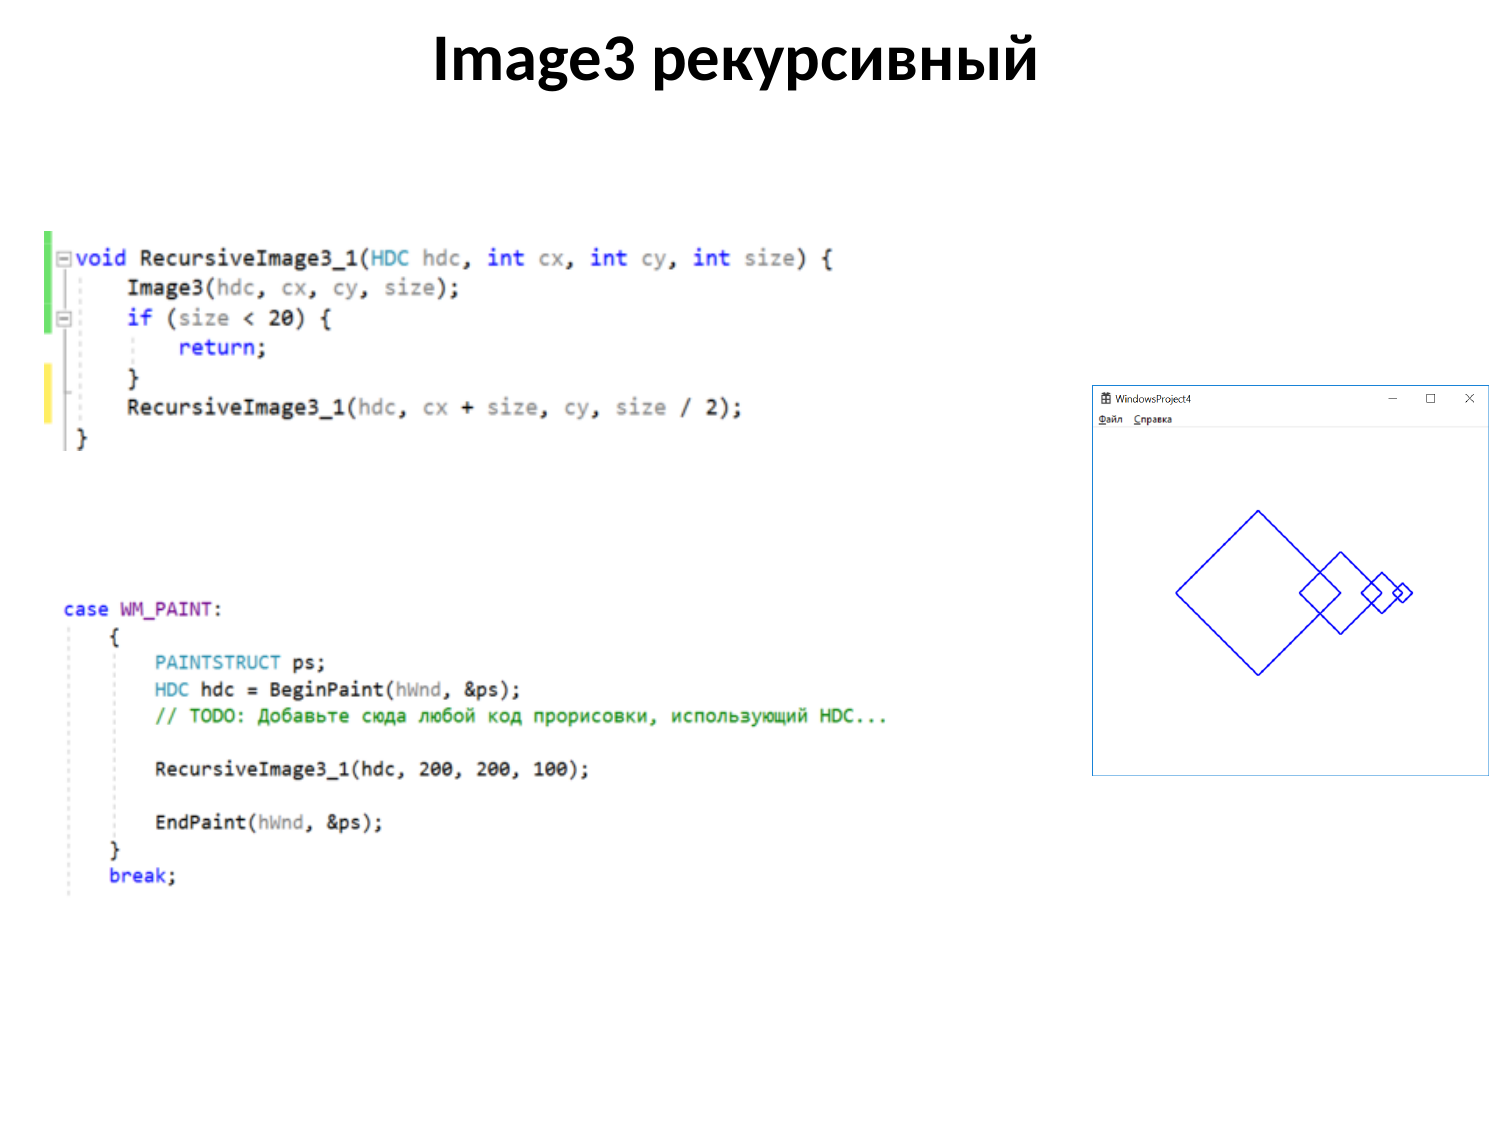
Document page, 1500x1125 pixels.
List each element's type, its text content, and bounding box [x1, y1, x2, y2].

picture [43, 597, 935, 899]
picture [1092, 385, 1489, 776]
picture [43, 231, 894, 451]
title Image3 рекурсивный [29, 19, 1459, 88]
